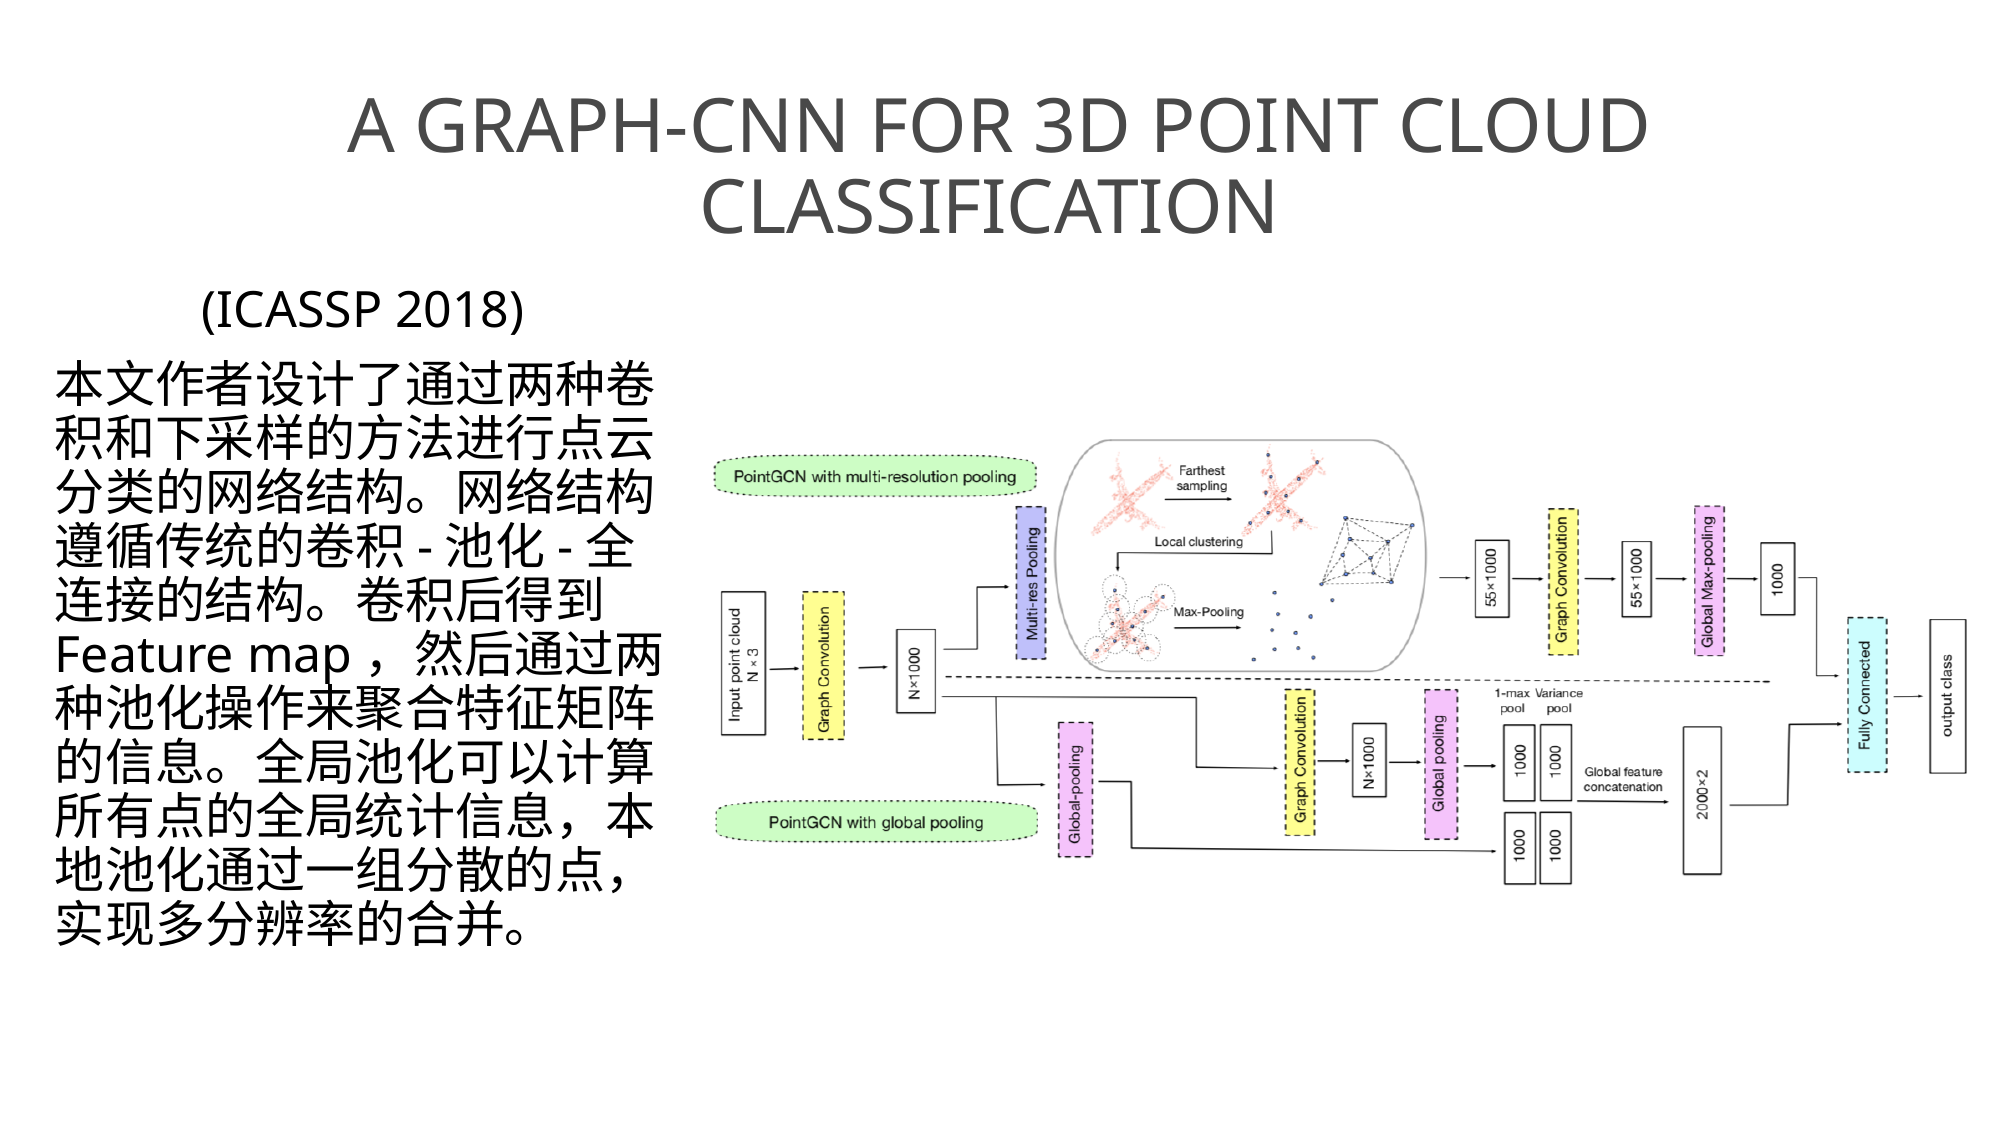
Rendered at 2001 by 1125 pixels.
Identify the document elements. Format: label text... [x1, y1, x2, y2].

list (ICASSP 2018) 本文作者设计了通过两种卷积和下采样的方法进行点云分类的网络结构。网络结构遵循传统的卷积-池化-全连接的结构。卷积后得到Feature map，然后通过两种池化操作来聚合特征矩阵的信息。全局池化可以计算所有点的全局统计信息，本地池化通过一组分散的点，实现多分辨率的合并。 [40, 277, 687, 992]
title A GRAPH-CNN FOR 3D POINT CLOUD CLASSIFICATION [137, 59, 1863, 278]
picture [676, 398, 1990, 902]
